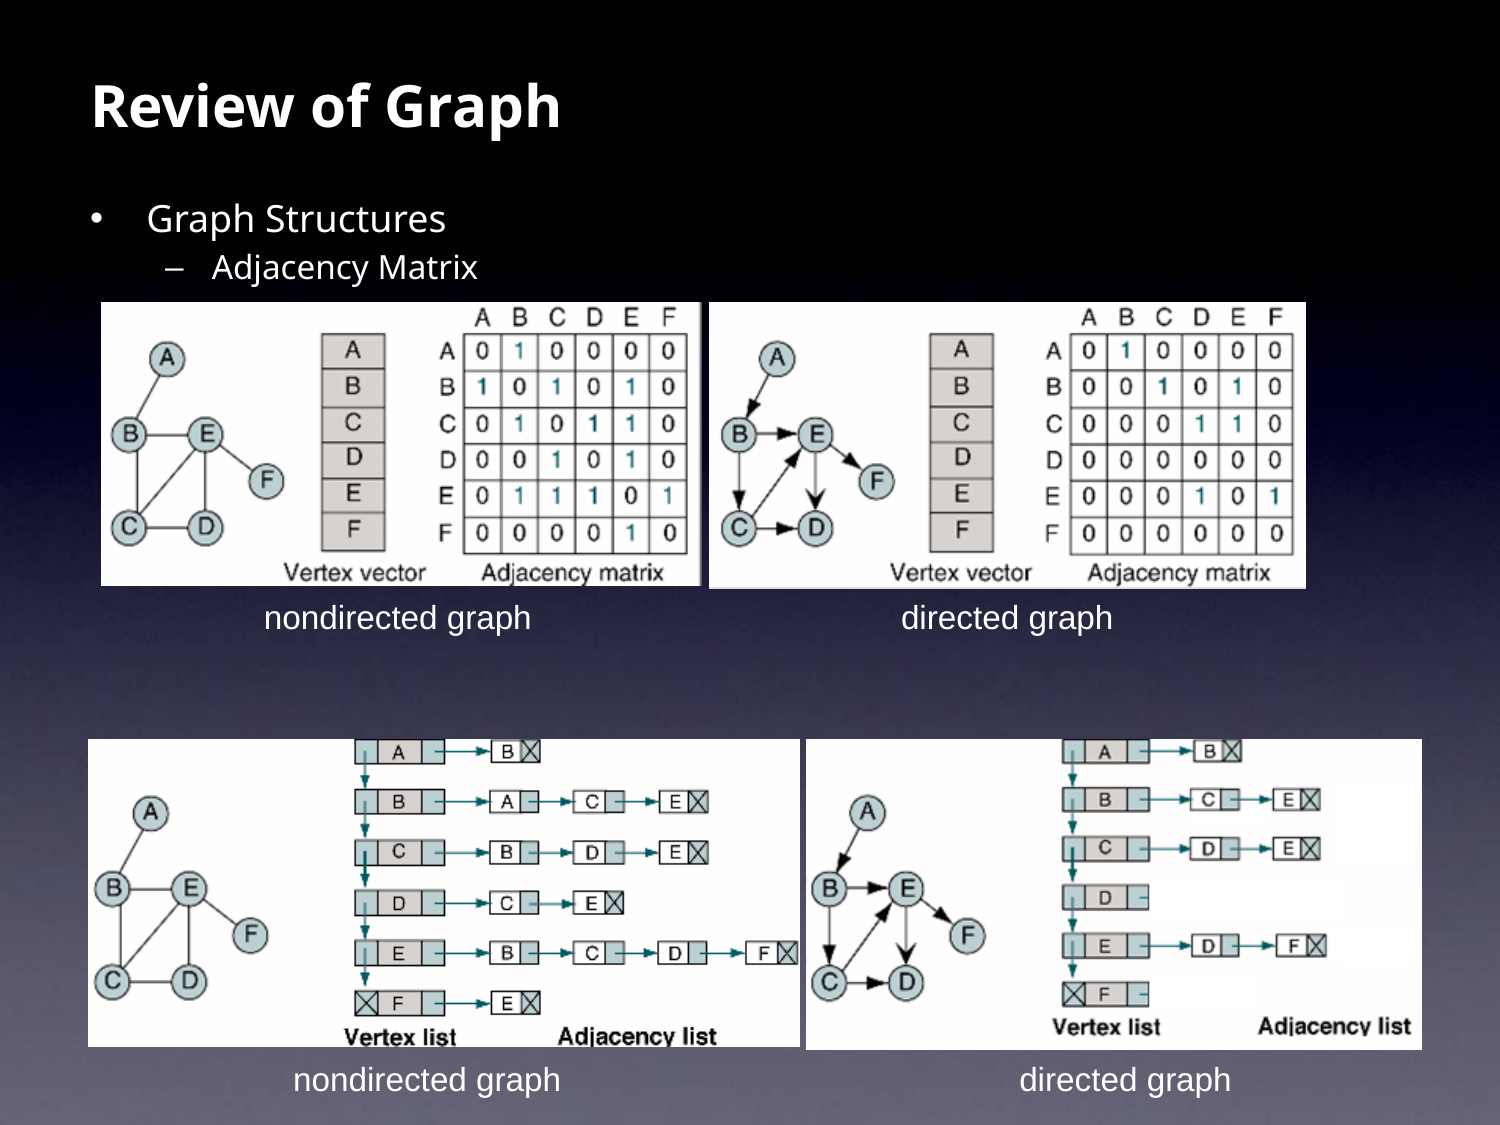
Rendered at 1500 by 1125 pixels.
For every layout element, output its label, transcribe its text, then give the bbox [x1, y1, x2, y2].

list Graph Structures Adjacency Matrix Adjacency List [75, 187, 1425, 1102]
text_box nondirected graph [278, 1055, 577, 1105]
text_box directed graph [1004, 1058, 1247, 1105]
title Review of Graph [75, 45, 1425, 164]
text_box nondirected graph [249, 593, 548, 644]
text_box directed graph [886, 596, 1129, 644]
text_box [806, 739, 1423, 1050]
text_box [88, 739, 800, 1048]
picture [0, 0, 1500, 1125]
